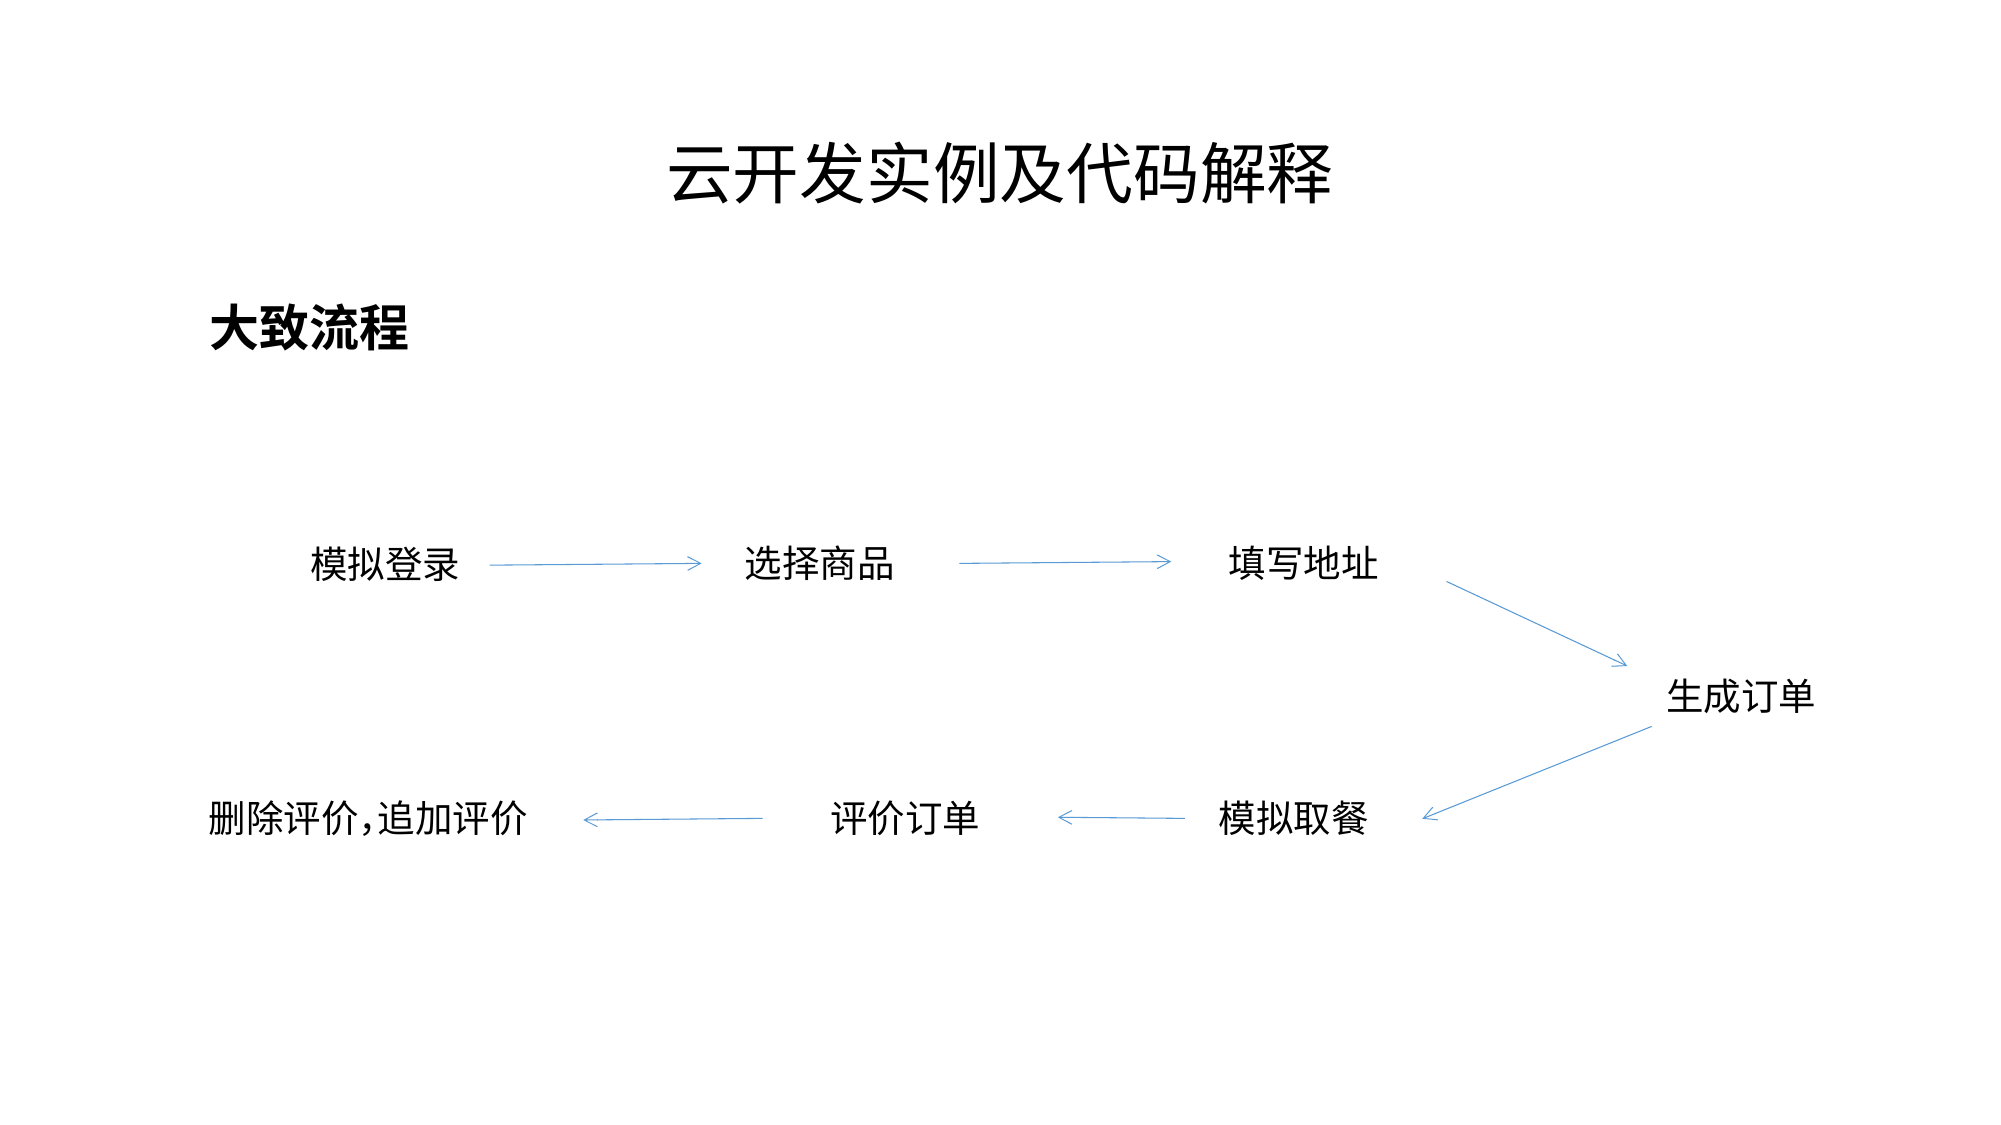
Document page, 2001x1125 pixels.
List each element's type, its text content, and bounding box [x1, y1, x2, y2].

text_box 选择商品 [730, 532, 933, 592]
title 云开发实例及代码解释 [249, 96, 1750, 221]
text_box 删除评价， [194, 787, 403, 848]
text_box 评价订单 [815, 787, 1008, 848]
text_box 填写地址 [1214, 532, 1423, 592]
text_box 模拟登录 [295, 534, 506, 594]
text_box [1422, 726, 1652, 819]
text_box 生成订单 [1651, 665, 1886, 726]
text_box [1446, 581, 1628, 666]
subtitle 大致流程 [194, 296, 816, 397]
text_box 追加评价 [403, 787, 561, 848]
text_box 模拟取餐 [1203, 787, 1407, 848]
